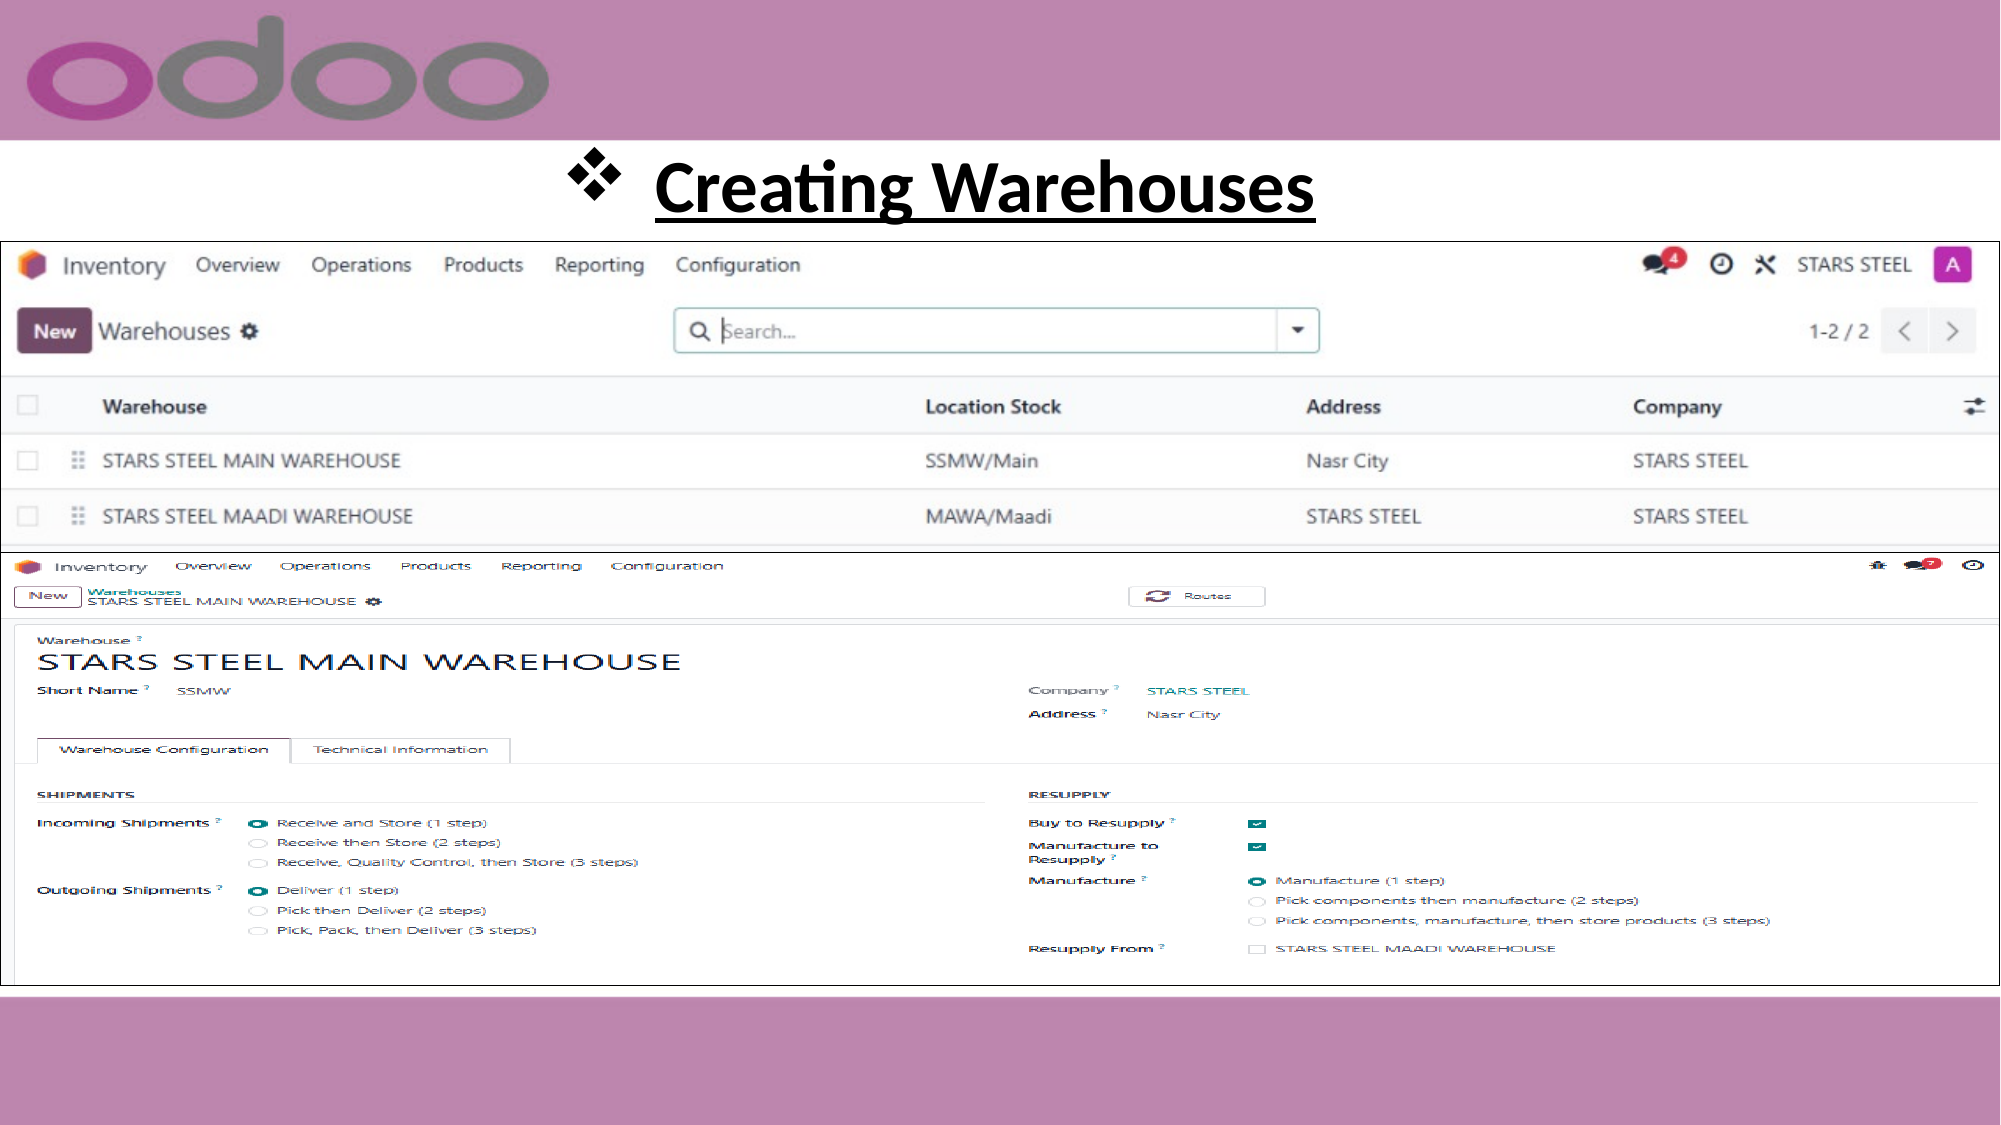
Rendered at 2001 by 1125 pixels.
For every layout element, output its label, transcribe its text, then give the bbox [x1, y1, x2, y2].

picture [0, 0, 2001, 1125]
title Creating Warehouses [76, 120, 1802, 241]
